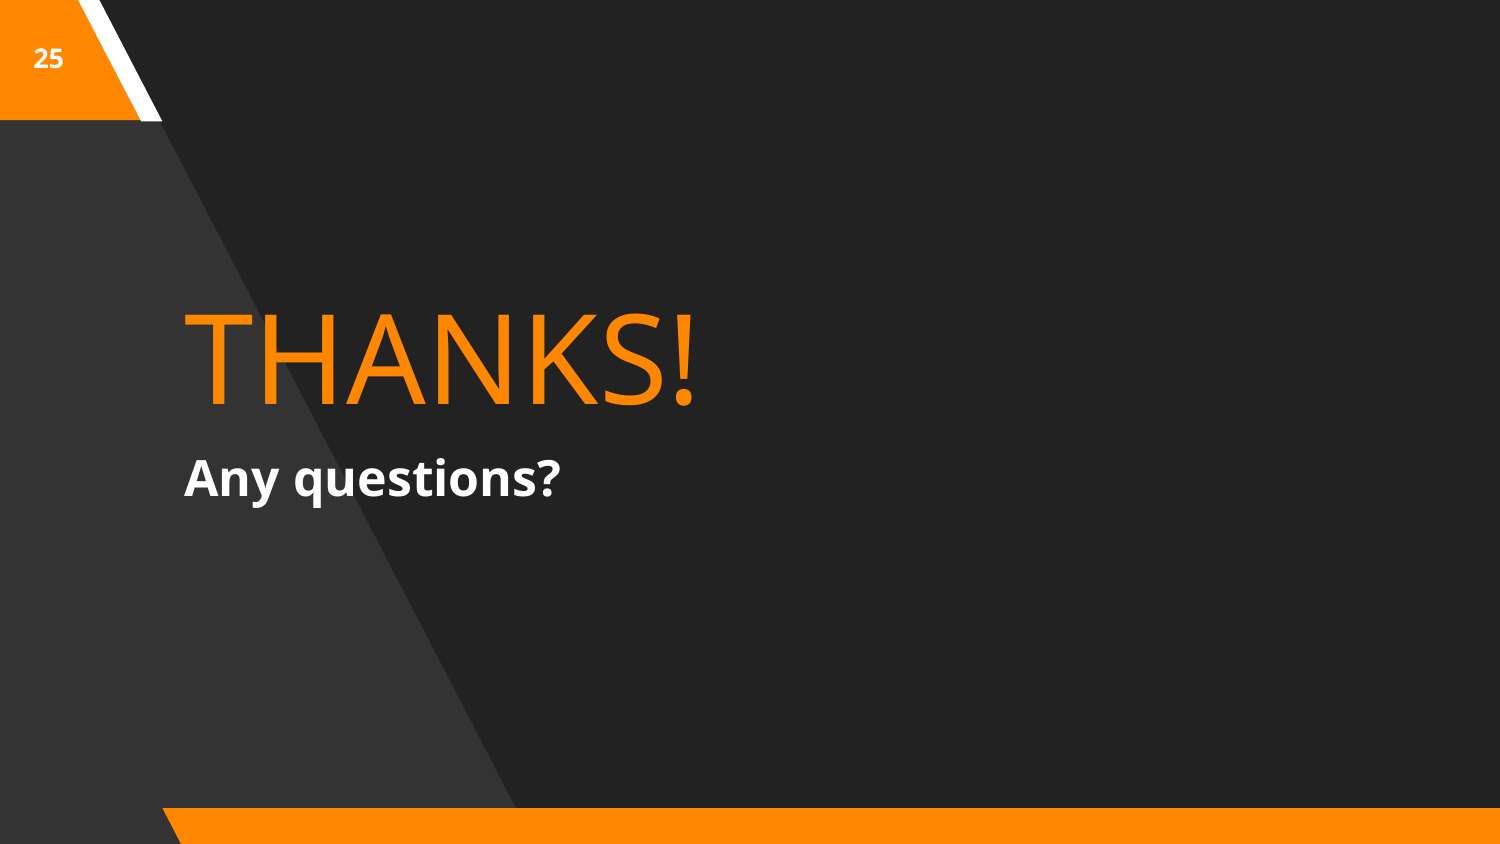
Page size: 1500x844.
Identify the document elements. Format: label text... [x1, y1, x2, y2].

title THANKS! [169, 259, 1265, 431]
slide_number 25 [0, 0, 98, 121]
subtitle Any questions? [169, 431, 1349, 622]
